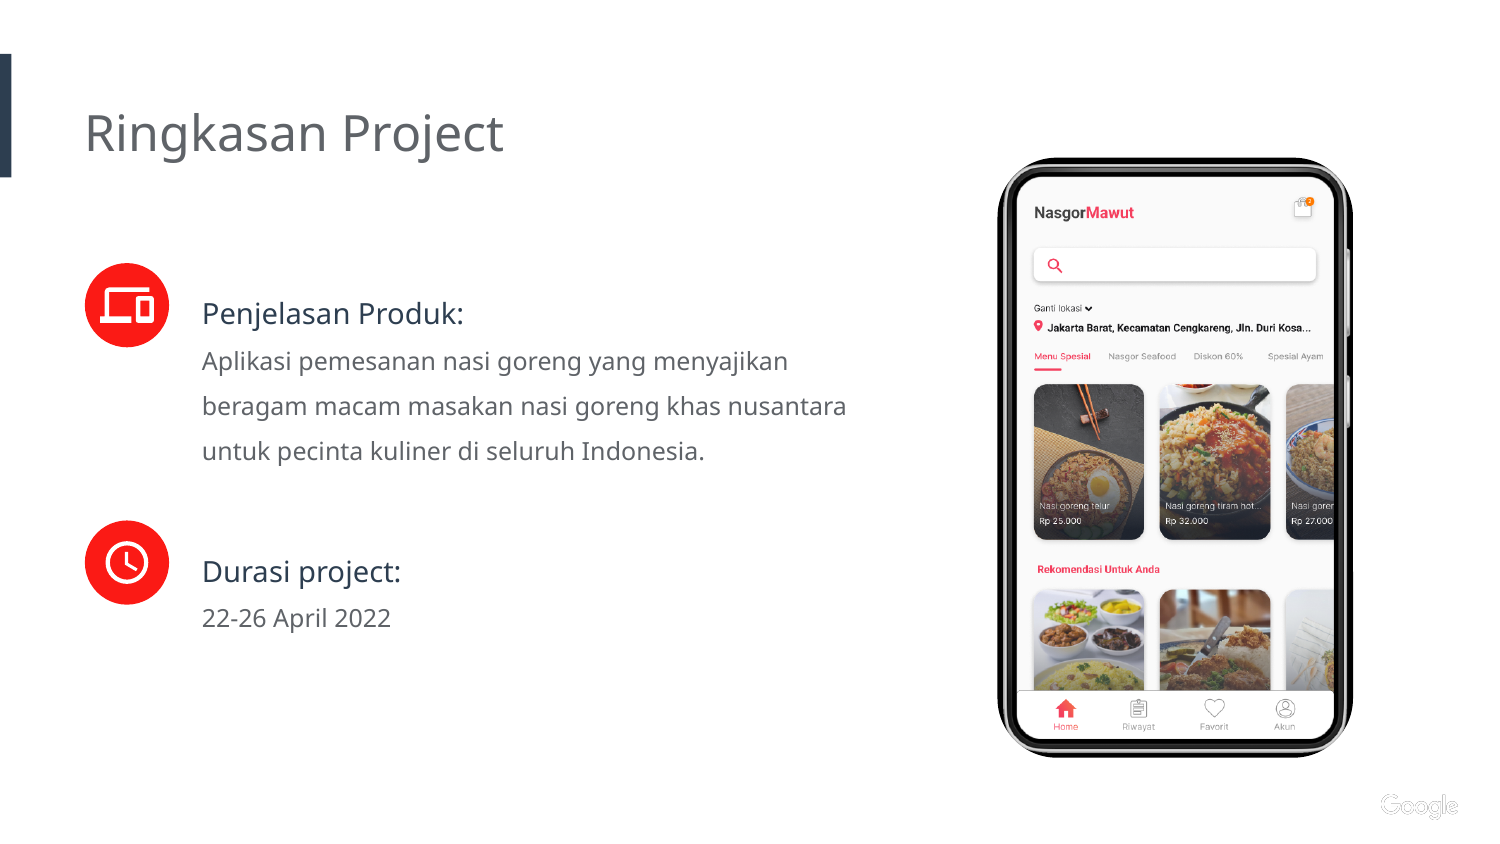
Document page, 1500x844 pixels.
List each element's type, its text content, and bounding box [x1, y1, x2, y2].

text_box [105, 541, 149, 584]
text_box [84, 520, 170, 605]
text_box Penjelasan Produk: Aplikasi pemesanan nasi goreng yang menyajikan beragam macam masakan nasi goreng khas nusantara untuk pecinta kuliner di seluruh Indonesia. [201, 263, 873, 481]
text_box [100, 287, 150, 323]
picture [997, 157, 1354, 758]
text_box Durasi project: 22-26 April 2022 [201, 520, 768, 648]
text_box Ringkasan Project [84, 85, 1095, 176]
text_box [84, 263, 170, 348]
picture [1381, 794, 1458, 820]
text_box [135, 296, 154, 323]
